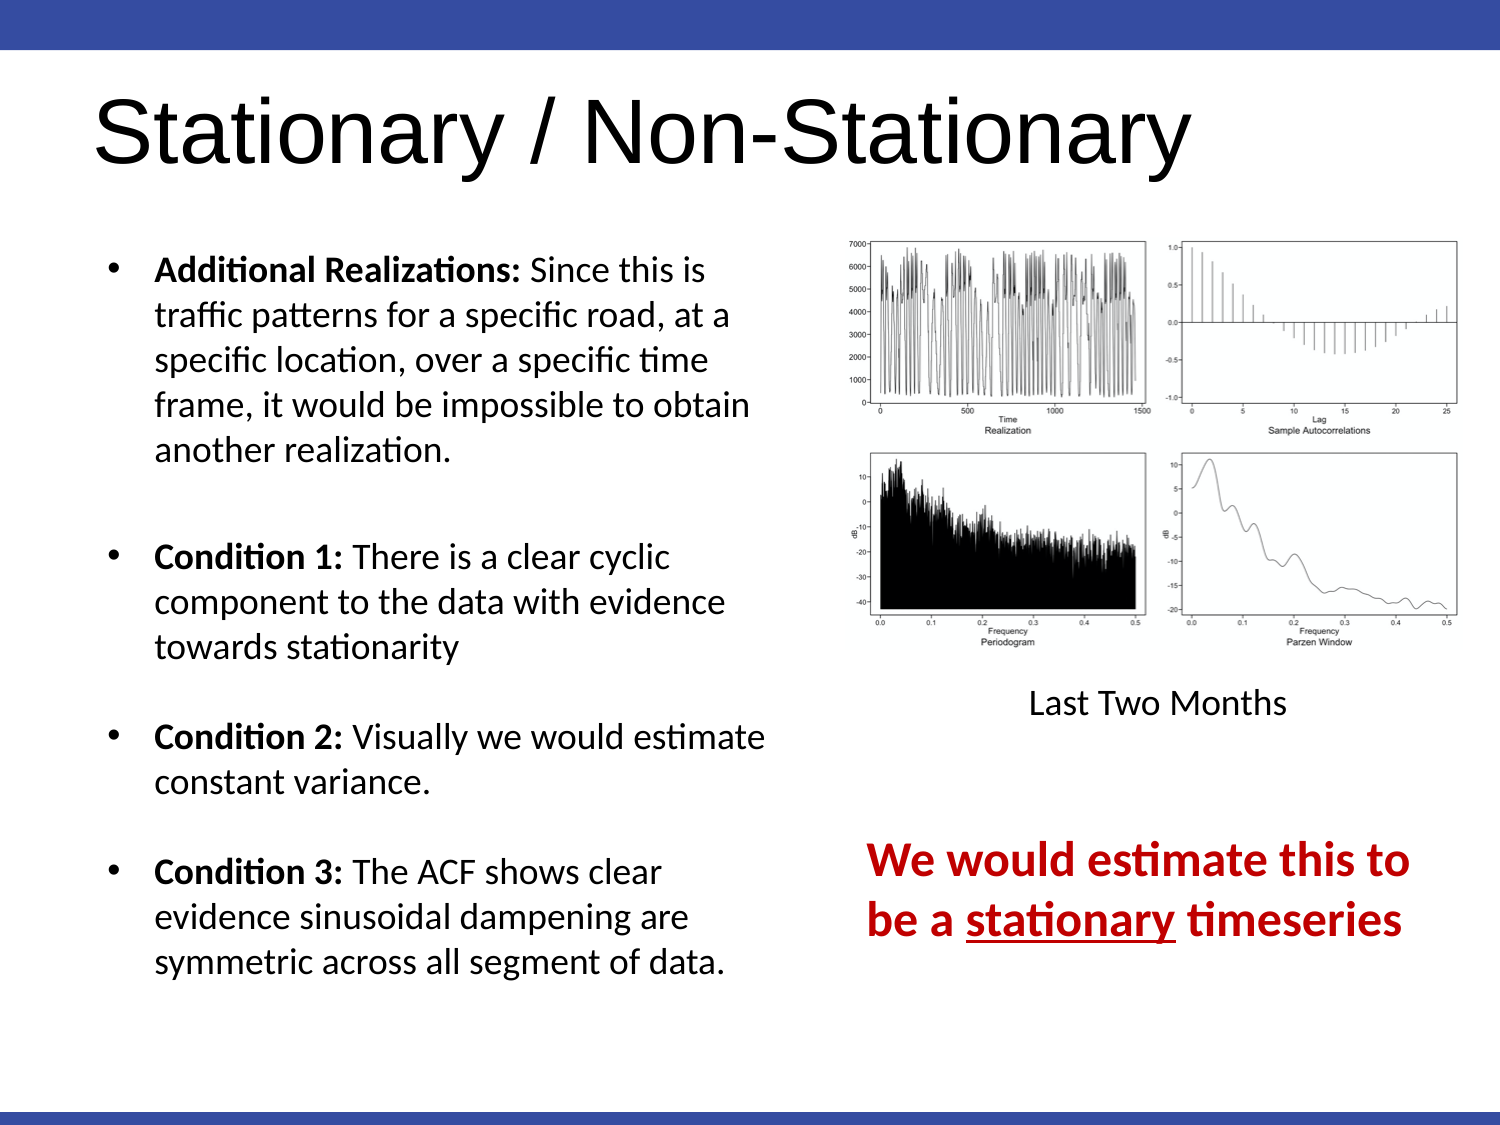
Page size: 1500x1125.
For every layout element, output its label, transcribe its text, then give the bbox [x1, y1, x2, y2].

title Stationary / Non-Stationary [92, 72, 1408, 187]
text_box We would estimate this to be a stationary timeseries [851, 819, 1466, 954]
picture [845, 237, 1463, 651]
text_box Additional Realizations: Since this is traffic patterns for a specific road, at a specific location, over a specific time frame, it would be impossible to obtain another realization. [92, 237, 806, 478]
text_box Last Two Months [1014, 670, 1303, 731]
text_box Condition 1: There is a clear cyclic component to the data with evidence towards stationarity Condition 2: Visually we would estimate constant variance. Condition 3: The ACF shows clear evidence sinusoidal dampening are symmetric across all segment of data. [92, 479, 806, 990]
